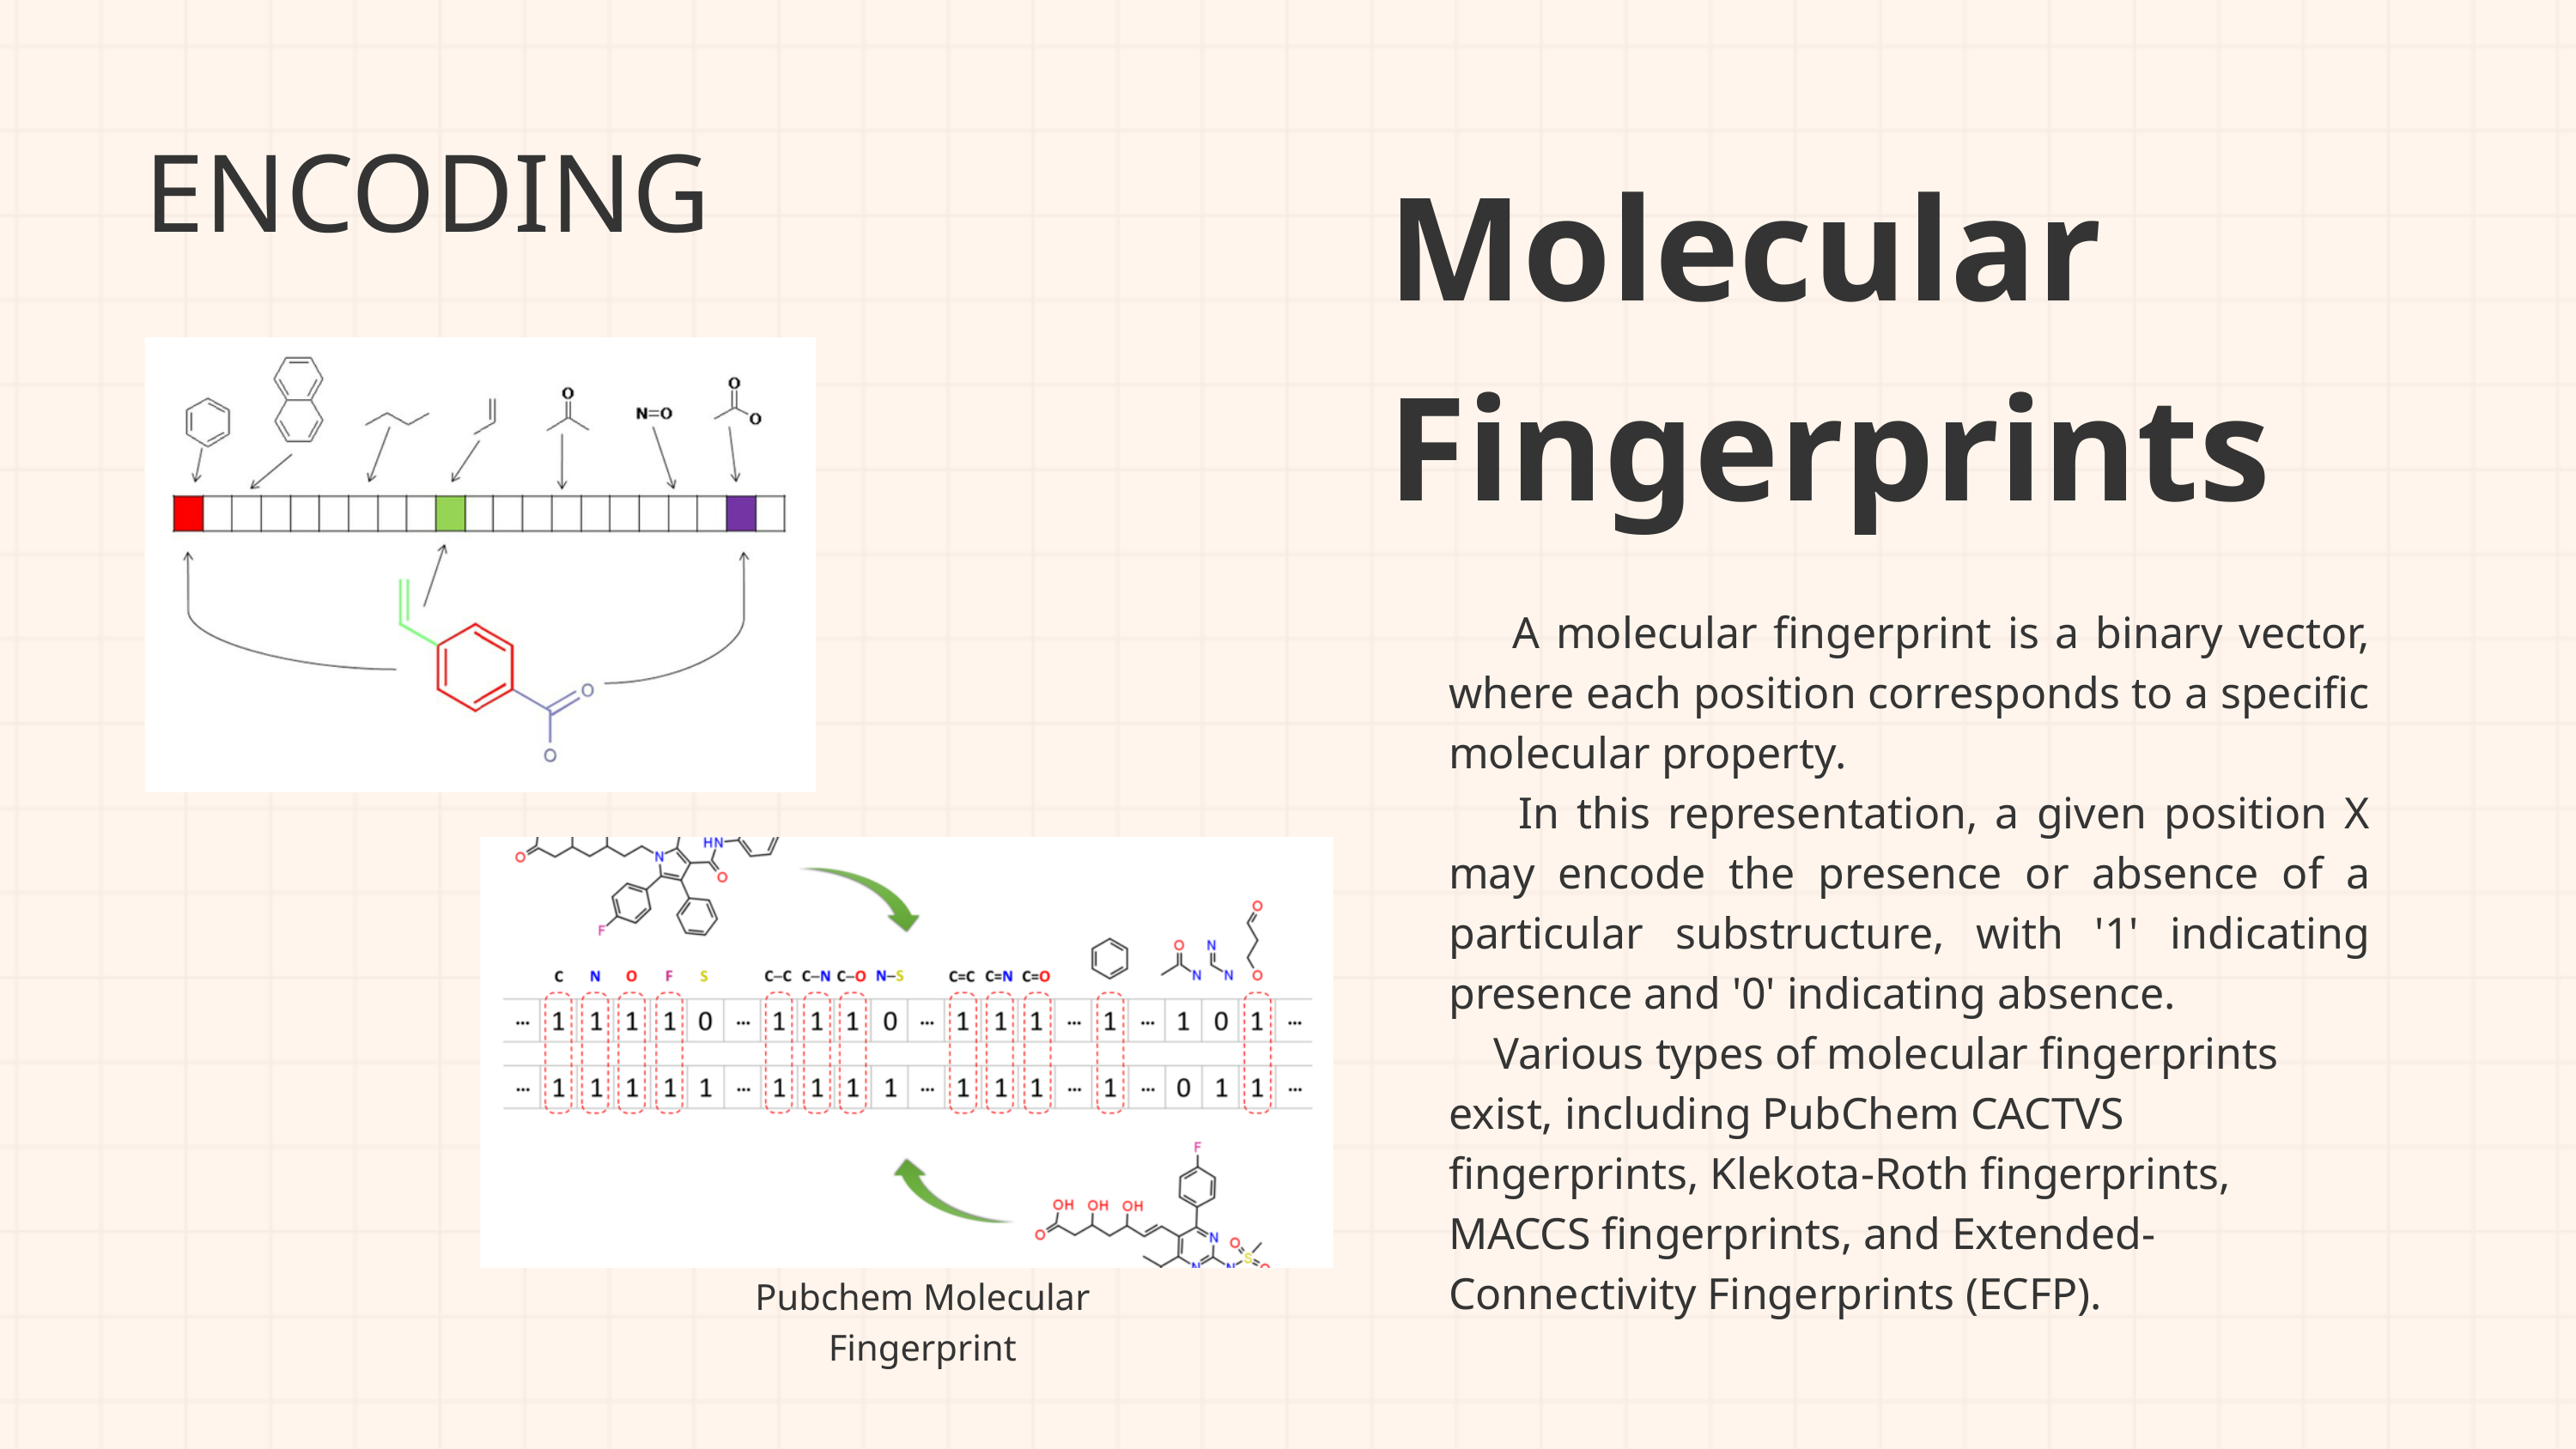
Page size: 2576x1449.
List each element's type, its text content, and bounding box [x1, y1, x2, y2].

text_box A molecular fingerprint is a binary vector, where each position corresponds to a specific molecular property. In this representation, a given position X may encode the presence or absence of a particular substructure, with '1' indicating presence and '0' indicating absence. Various types of molecular fingerprints exist, including PubChem CACTVS fingerprints, Klekota-Roth fingerprints, MACCS fingerprints, and Extended-Connectivity Fingerprints (ECFP). [1449, 597, 2371, 1319]
text_box ENCODING [144, 103, 1141, 404]
text_box [0, 0, 2576, 1449]
text_box Pubchem Molecular Fingerprint [684, 1267, 1161, 1368]
text_box [480, 837, 1334, 1268]
text_box [144, 404, 817, 792]
text_box Molecular Fingerprints [1388, 129, 2432, 530]
